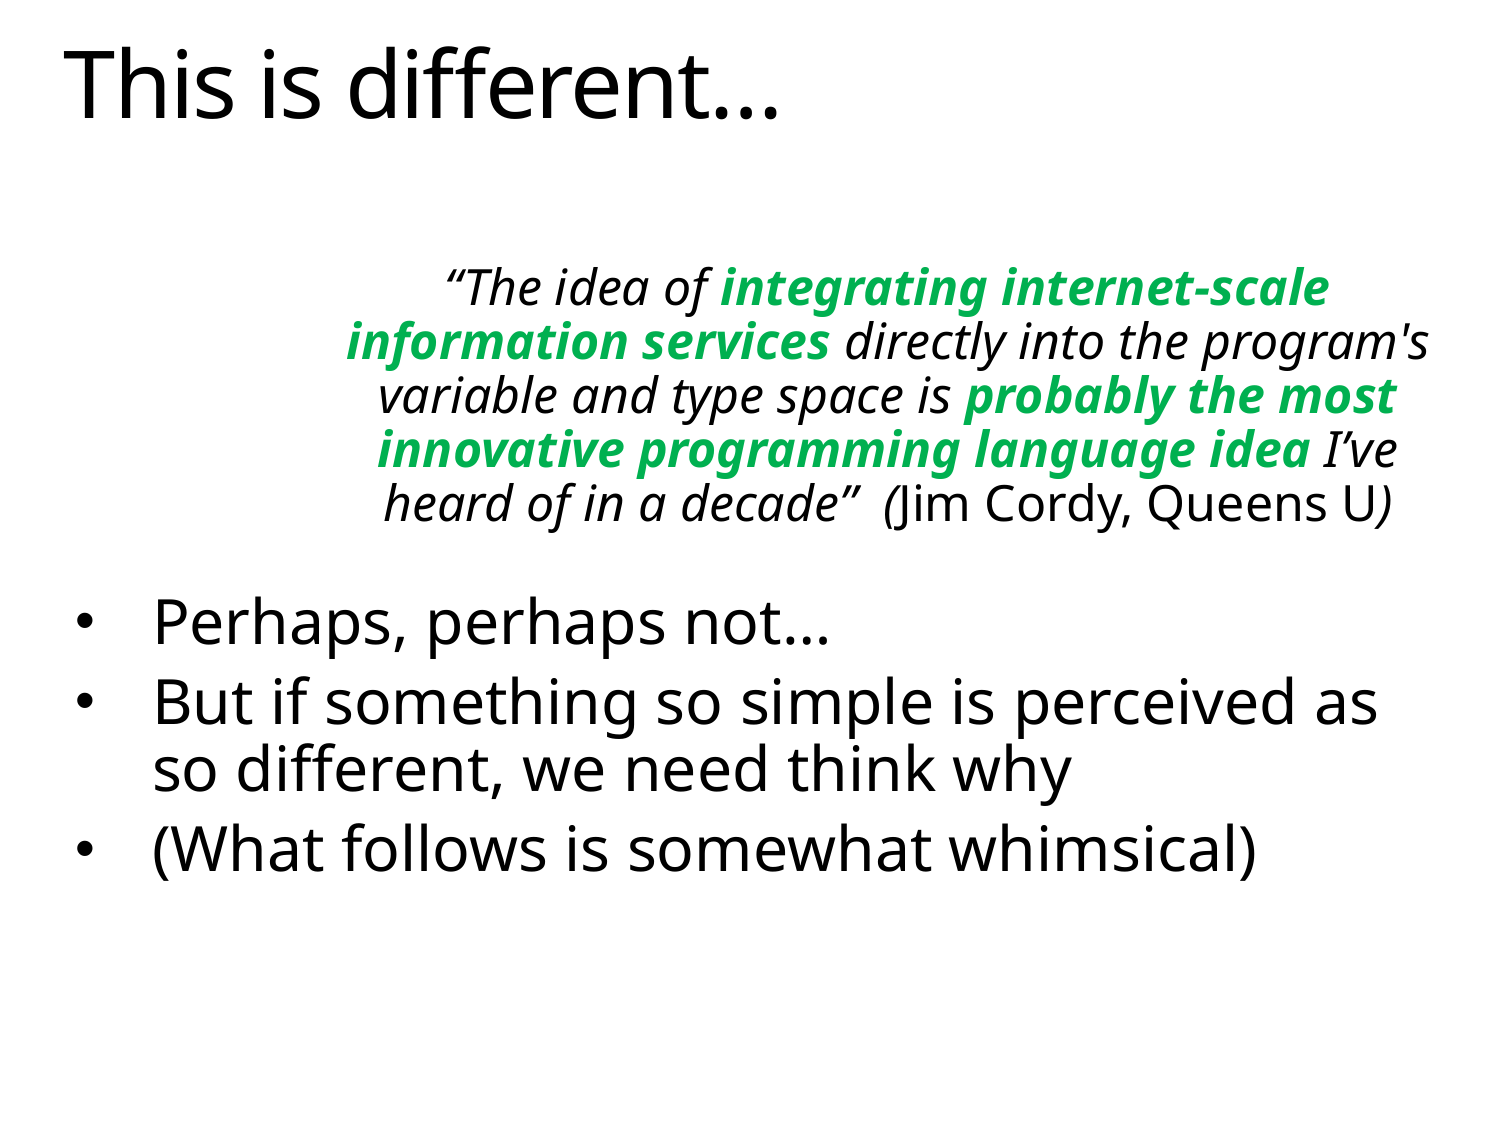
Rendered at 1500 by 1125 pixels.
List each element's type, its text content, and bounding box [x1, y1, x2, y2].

title This is different… [63, 37, 1436, 140]
list “The idea of integrating internet-scale information services directly into the program's variable and type space is probably the most innovative programming language idea I’ve heard of in a decade” (Jim Cordy, Queens U) Perhaps, perhaps not… But if something so simple is perceived as so different, we need think why (What follows is somewhat whimsical) [75, 262, 1453, 901]
